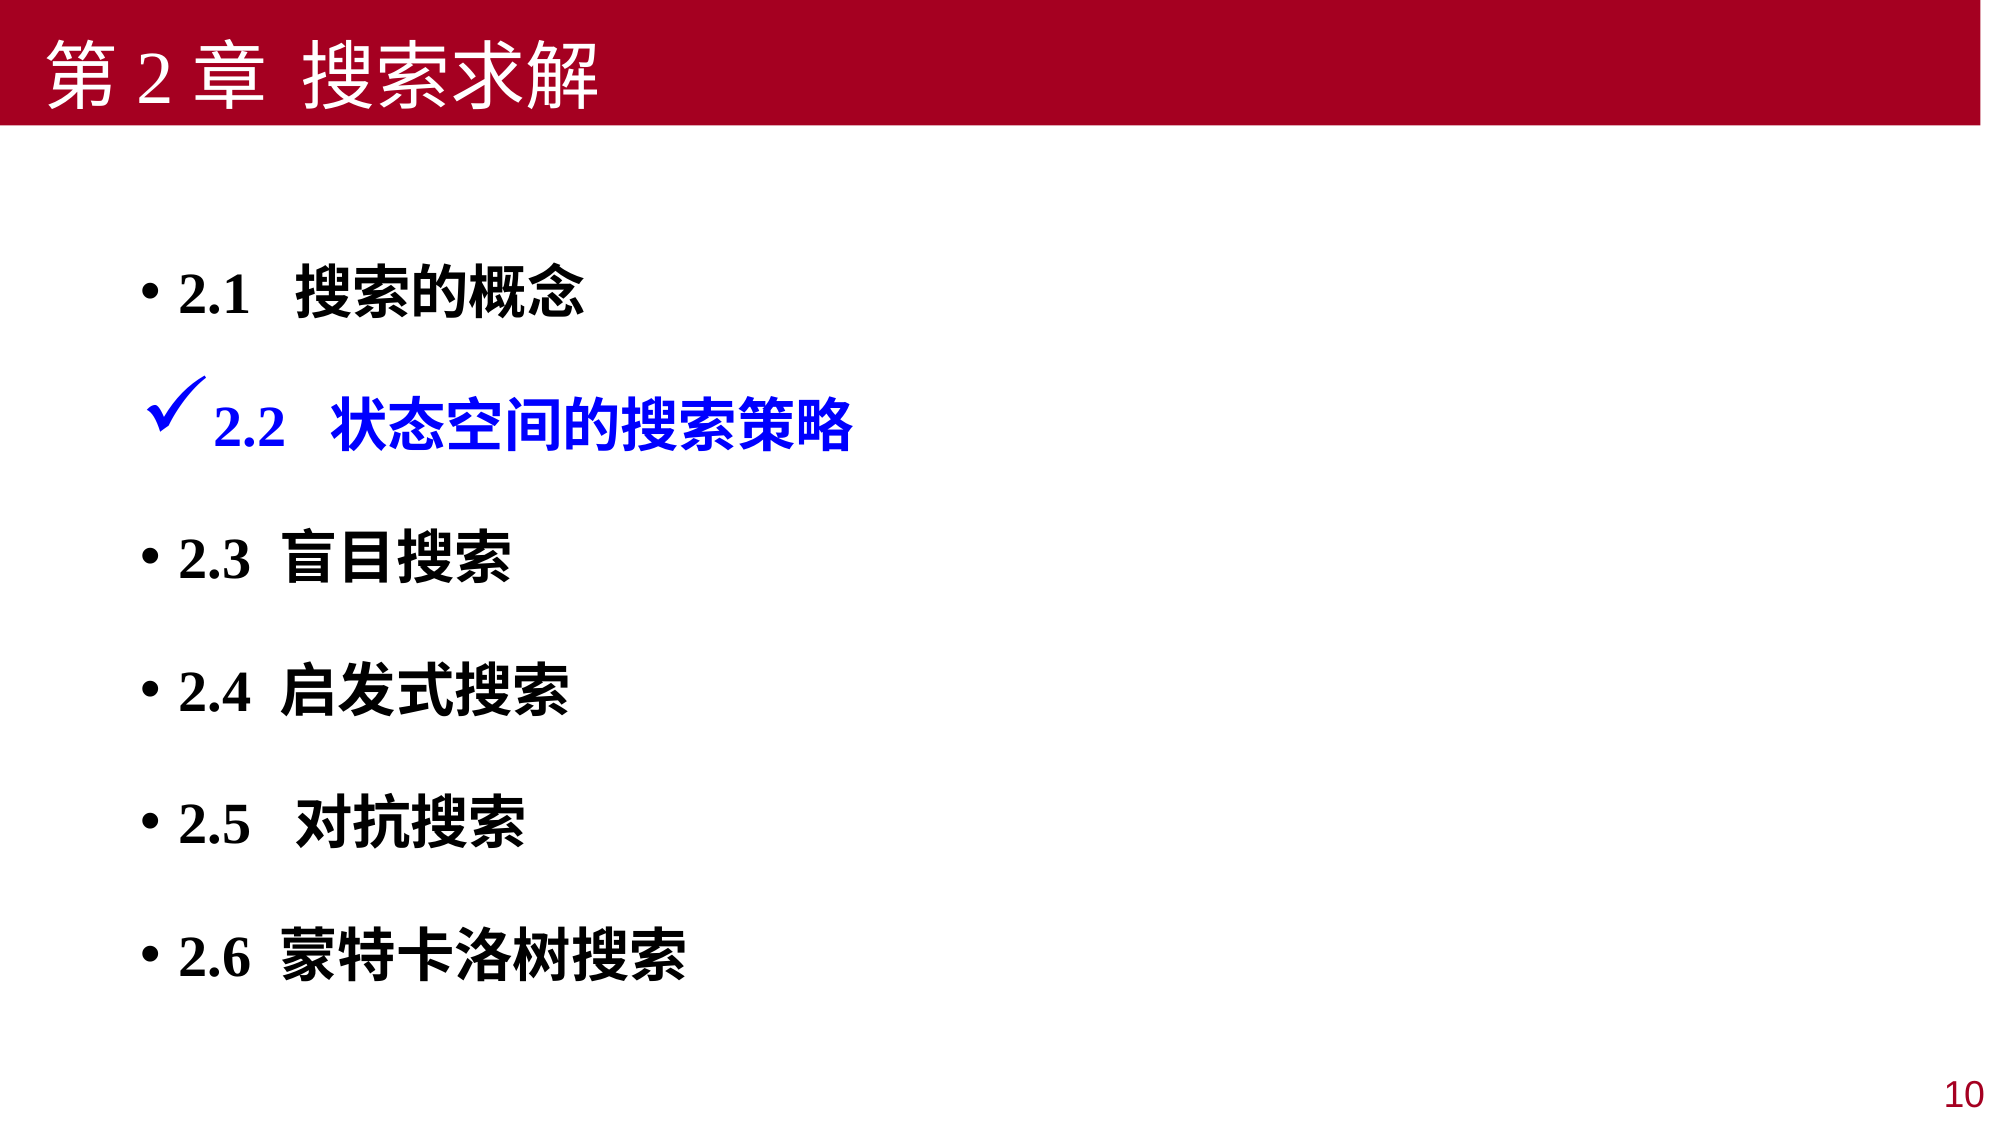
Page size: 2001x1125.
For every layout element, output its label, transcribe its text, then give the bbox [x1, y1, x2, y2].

slide_number 10 [1566, 1062, 2000, 1122]
text_box 第2章 搜索求解 [0, 0, 1981, 126]
list 2.1 搜索的概念 2.2 状态空间的搜索策略 2.3 盲目搜索 2.4 启发式搜索 2.5 对抗搜索 2.6 蒙特卡洛树搜索 [125, 206, 1816, 1092]
